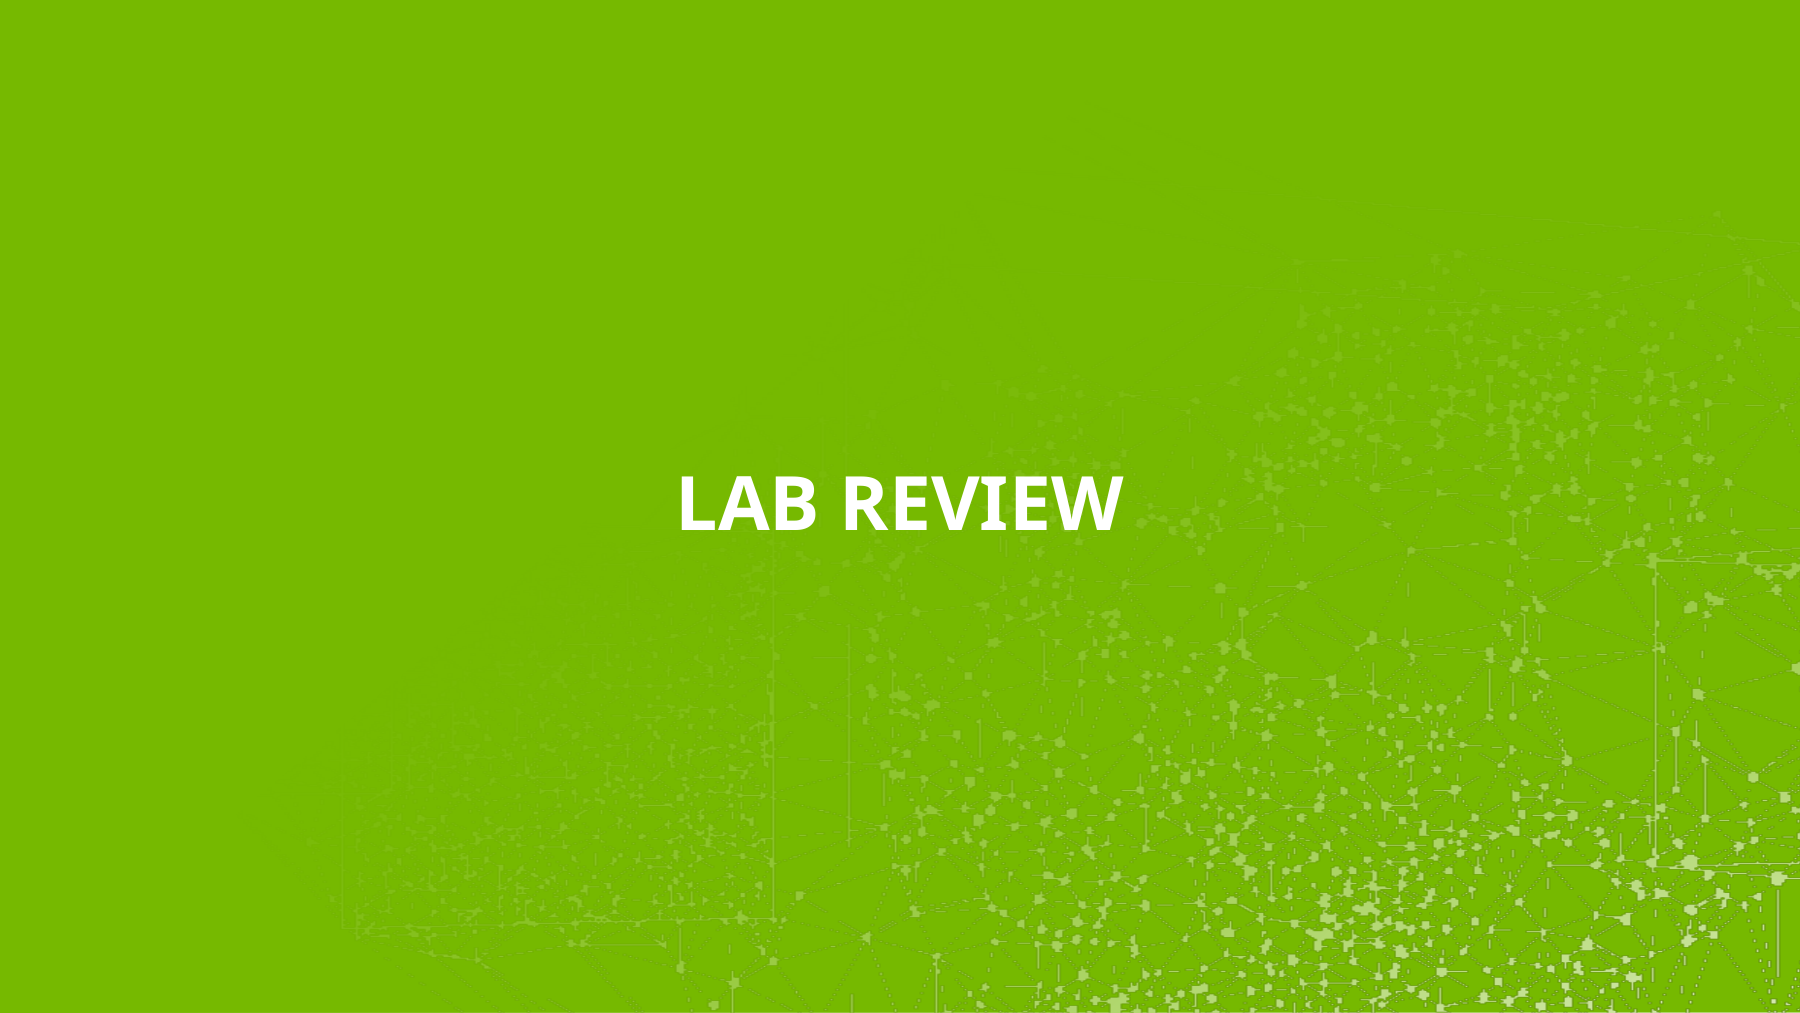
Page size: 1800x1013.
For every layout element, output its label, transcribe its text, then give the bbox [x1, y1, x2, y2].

title LAB REVIEW [81, 457, 1719, 555]
